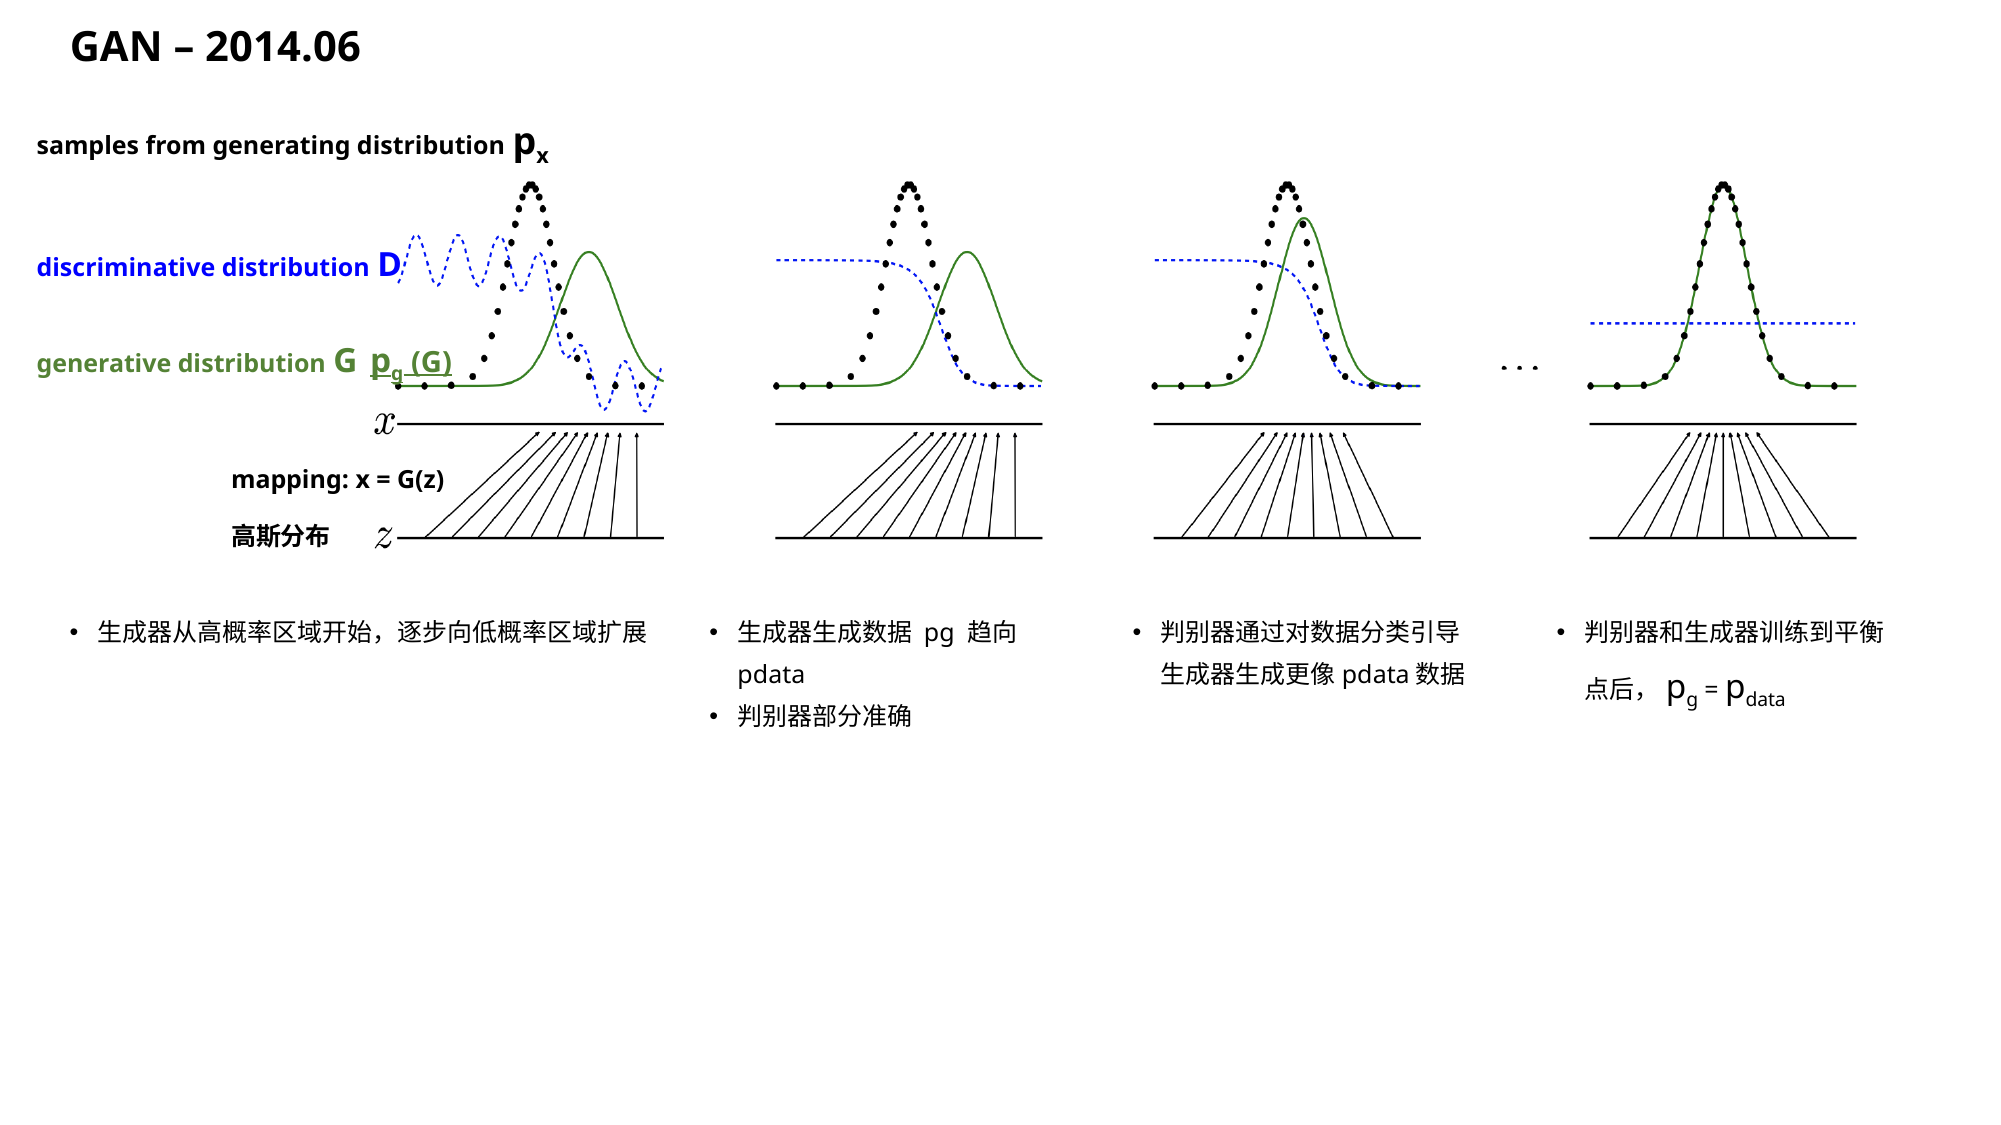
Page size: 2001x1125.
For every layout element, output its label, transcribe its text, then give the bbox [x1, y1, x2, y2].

text_box 高斯分布 [216, 501, 360, 558]
text_box 判别器通过对数据分类引导生成器生成更像pdata数据 [1117, 597, 1492, 696]
text_box mapping: x = G(z) [216, 444, 360, 501]
text_box samples from generating distribution px [21, 89, 607, 176]
text_box GAN – 2014.06 [54, 11, 802, 77]
text_box generative distribution G pg (G) [21, 313, 360, 392]
text_box 生成器生成数据 pg 趋向 pdata 判别器部分准确 [694, 597, 1112, 738]
text_box discriminative distribution D [21, 220, 360, 291]
picture [360, 167, 1865, 559]
text_box 判别器和生成器训练到平衡点后，pg = pdata [1541, 597, 1916, 718]
text_box 生成器从高概率区域开始，逐步向低概率区域扩展 [54, 597, 675, 655]
